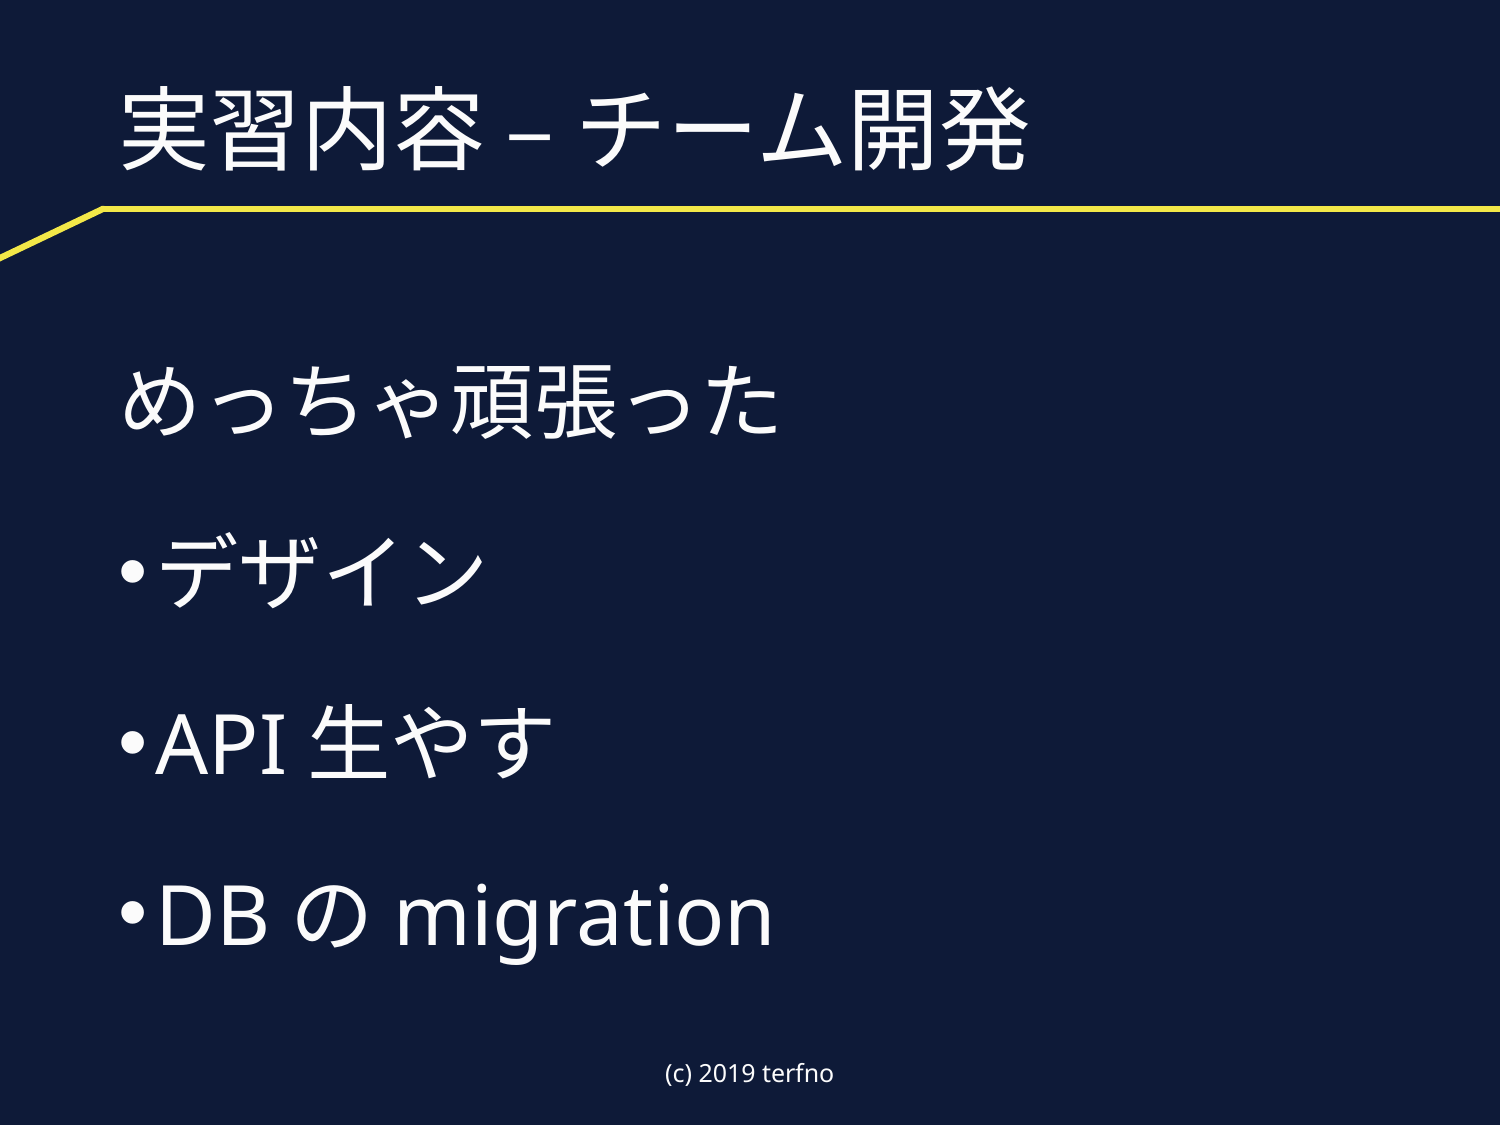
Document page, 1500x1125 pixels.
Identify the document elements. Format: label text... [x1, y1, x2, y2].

list めっちゃ頑張った デザイン API生やす DBのmigration [103, 248, 1397, 1014]
footer (c) 2019 terfno [496, 1042, 1004, 1103]
title 実習内容 – チーム開発 [103, 59, 1397, 208]
